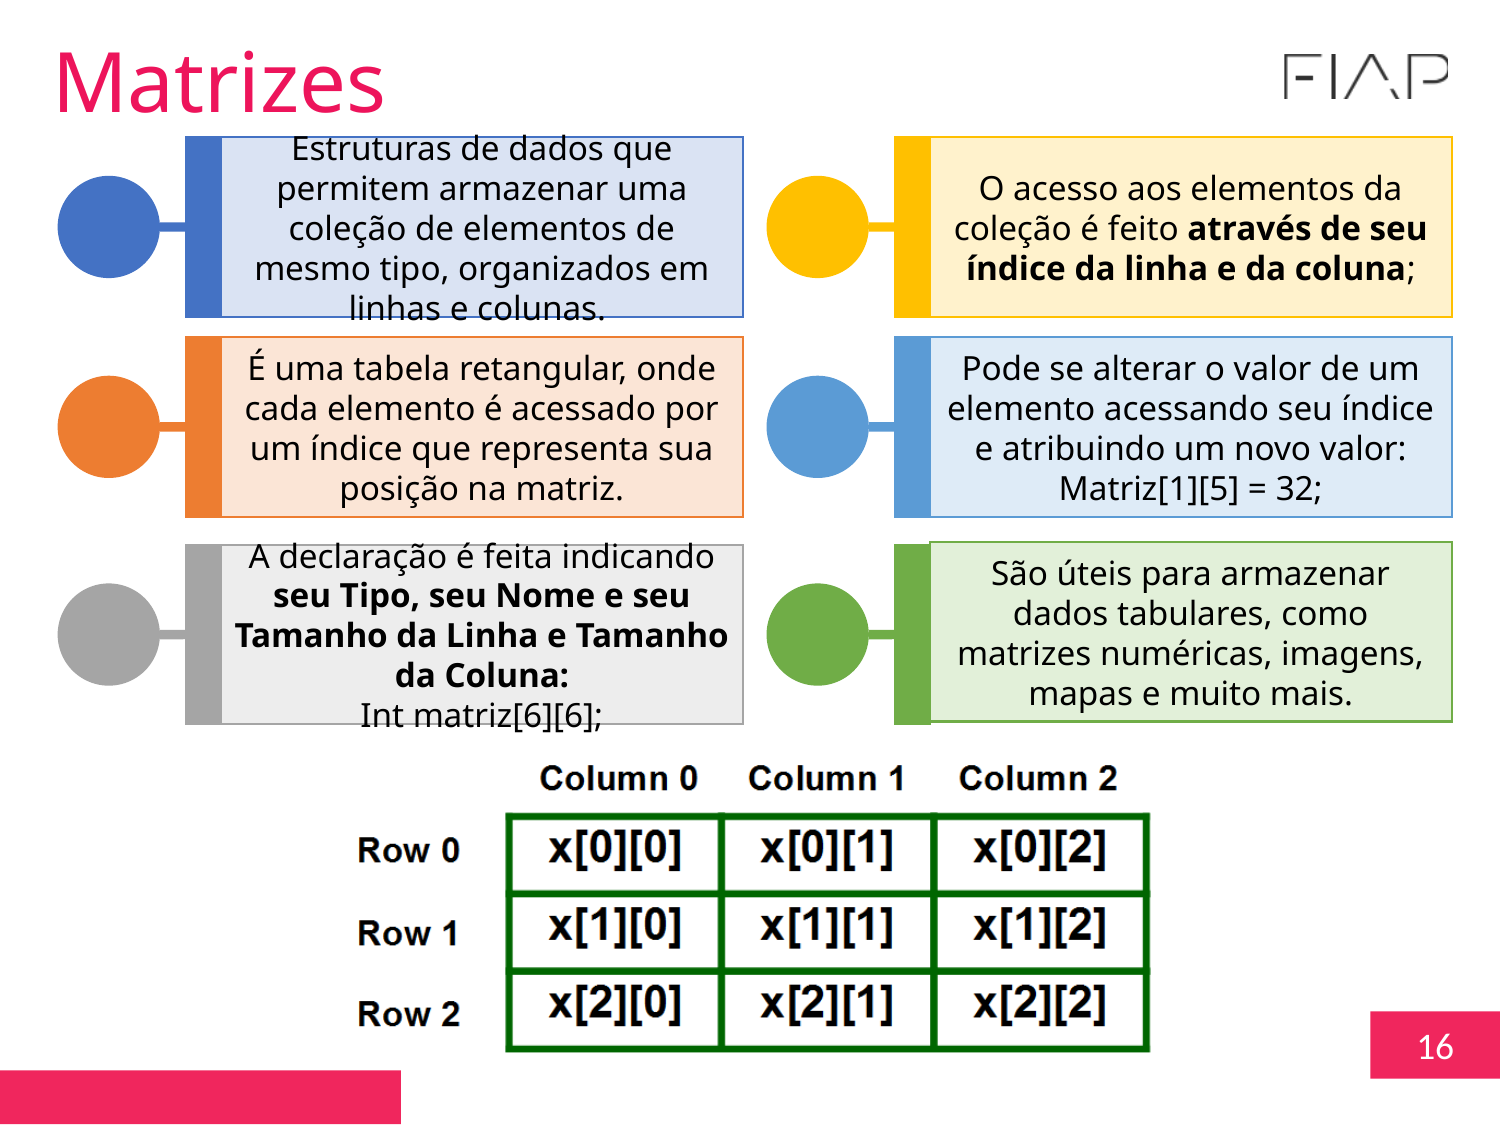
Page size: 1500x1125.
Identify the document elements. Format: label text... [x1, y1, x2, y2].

text_box [185, 336, 222, 518]
text_box A declaração é feita indicando seu Tipo, seu Nome e seu Tamanho da Linha e Tamanho da Coluna: Int matriz[6][6]; [222, 544, 744, 725]
text_box [765, 582, 870, 687]
text_box Estruturas de dados que permitem armazenar uma coleção de elementos de mesmo tipo, organizados em linhas e colunas. [222, 136, 744, 318]
text_box [765, 374, 870, 480]
picture [346, 751, 1154, 1059]
text_box Pode se alterar o valor de um elemento acessando seu índice e atribuindo um novo valor: Matriz[1][5] = 32; [931, 336, 1453, 518]
text_box São úteis para armazenar dados tabulares, como matrizes numéricas, imagens, mapas e muito mais. [929, 541, 1453, 723]
text_box [56, 374, 161, 480]
text_box [765, 174, 870, 280]
text_box [56, 174, 161, 280]
text_box [894, 136, 931, 318]
text_box Matrizes [37, 21, 1075, 137]
text_box O acesso aos elementos da coleção é feito através de seu índice da linha e da coluna; [931, 136, 1453, 318]
text_box [894, 336, 931, 518]
text_box [894, 544, 931, 725]
text_box [185, 544, 222, 725]
text_box [56, 582, 161, 687]
text_box [185, 136, 222, 318]
text_box É uma tabela retangular, onde cada elemento é acessado por um índice que representa sua posição na matriz. [222, 336, 744, 518]
